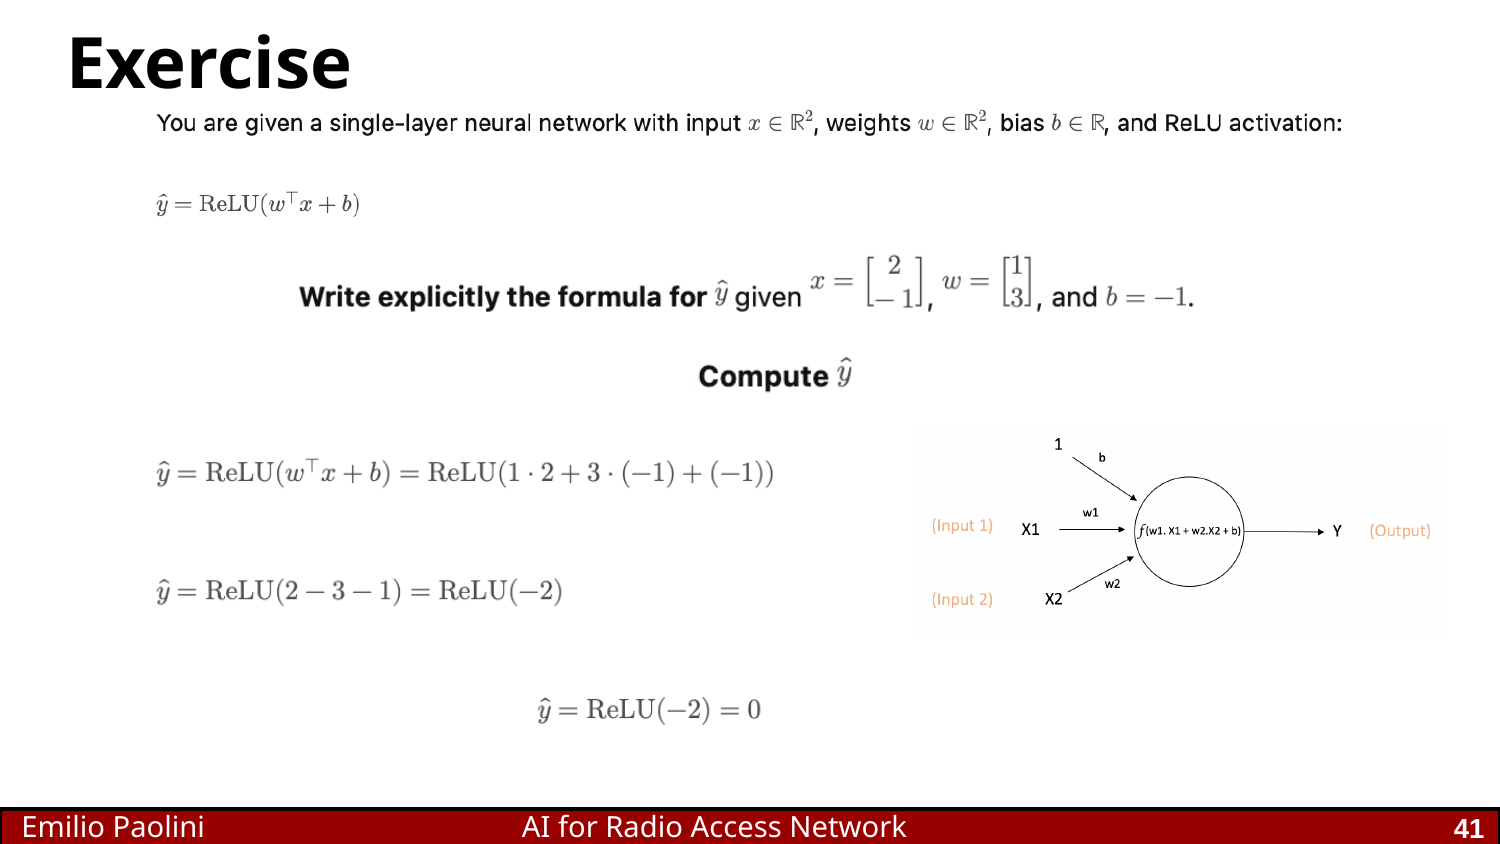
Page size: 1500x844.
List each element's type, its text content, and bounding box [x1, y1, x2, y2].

picture [145, 96, 1355, 227]
slide_number 41 [1425, 808, 1500, 844]
picture [914, 421, 1450, 641]
picture [289, 240, 1211, 335]
picture [502, 662, 823, 753]
picture [123, 435, 800, 618]
picture [688, 347, 852, 399]
title Exercise [51, 0, 1449, 123]
